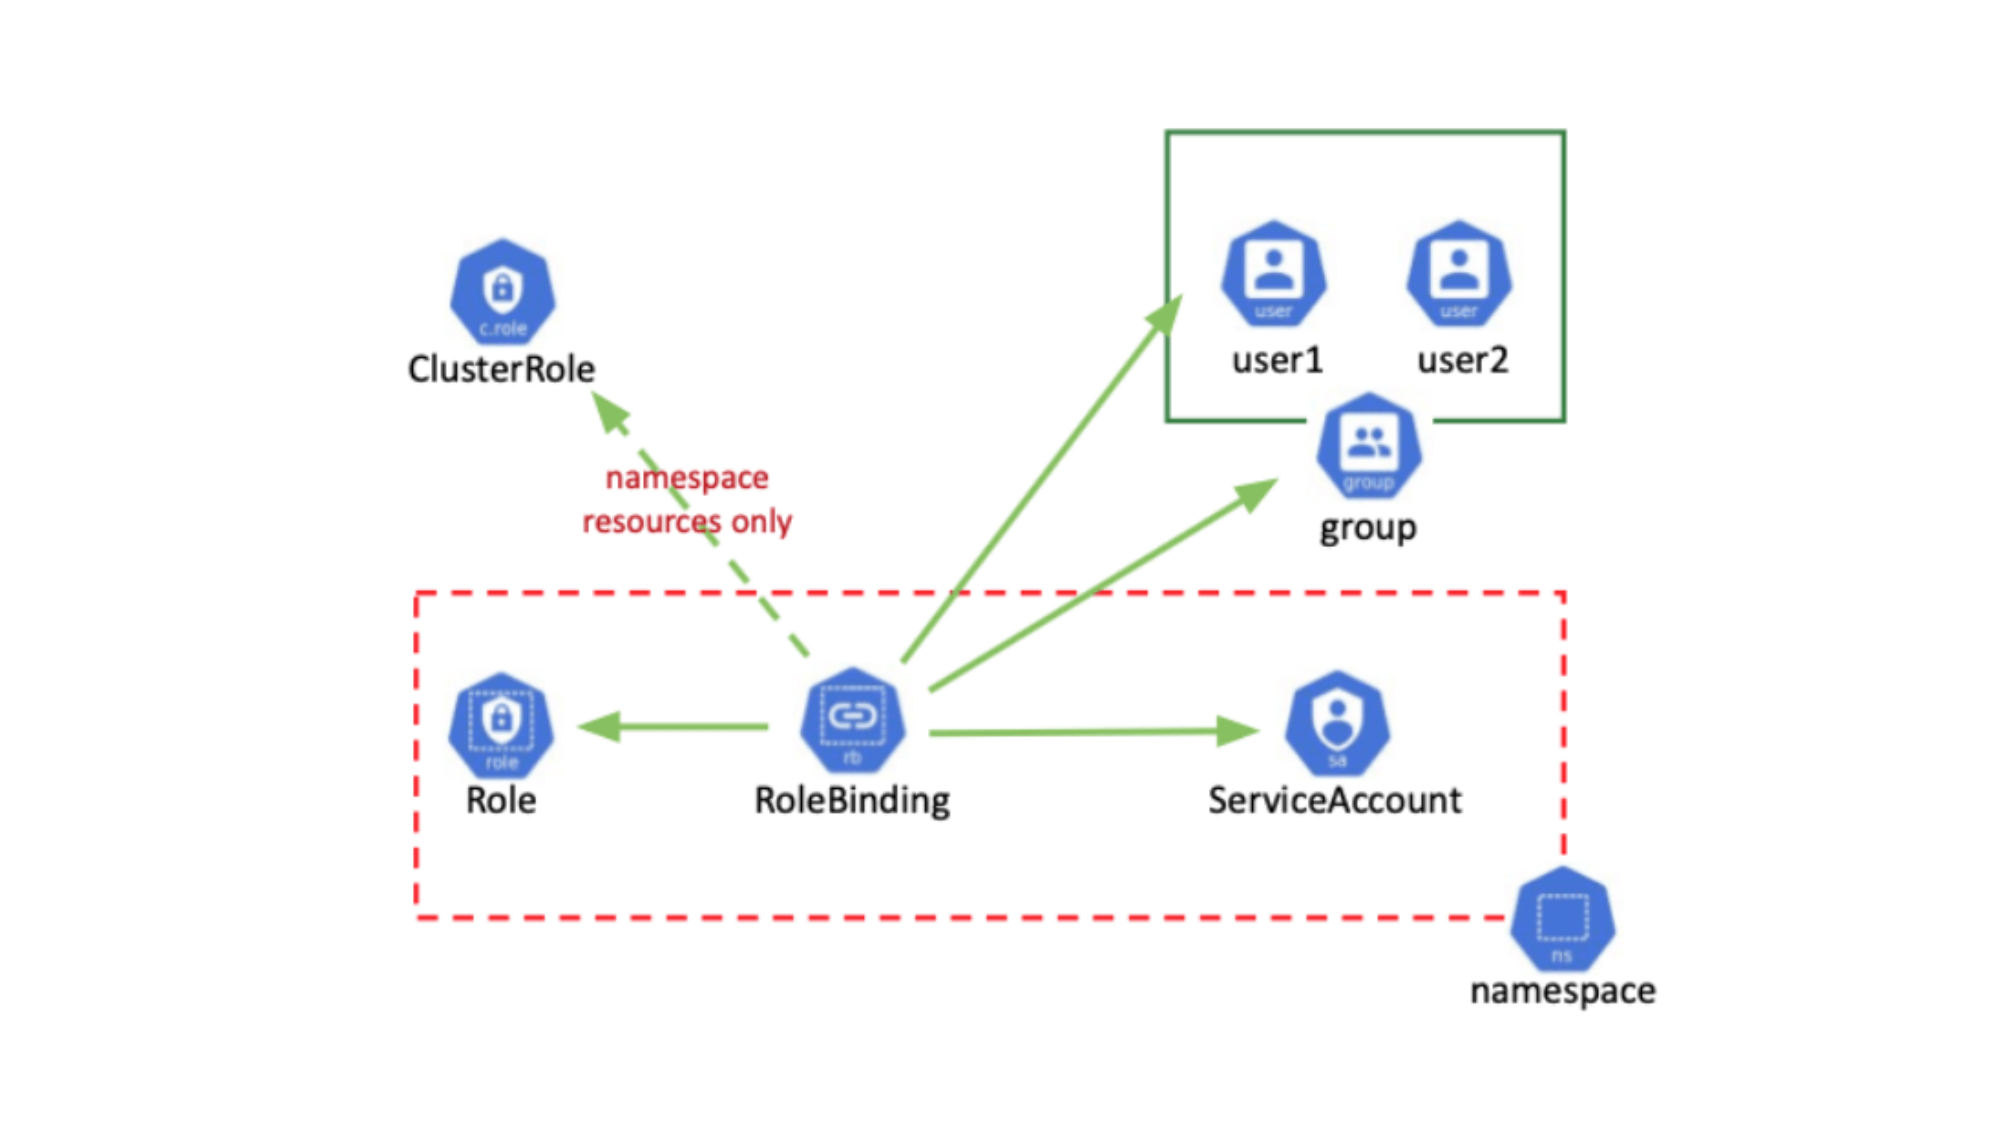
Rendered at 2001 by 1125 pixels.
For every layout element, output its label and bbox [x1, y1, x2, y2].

picture [327, 105, 1672, 1020]
